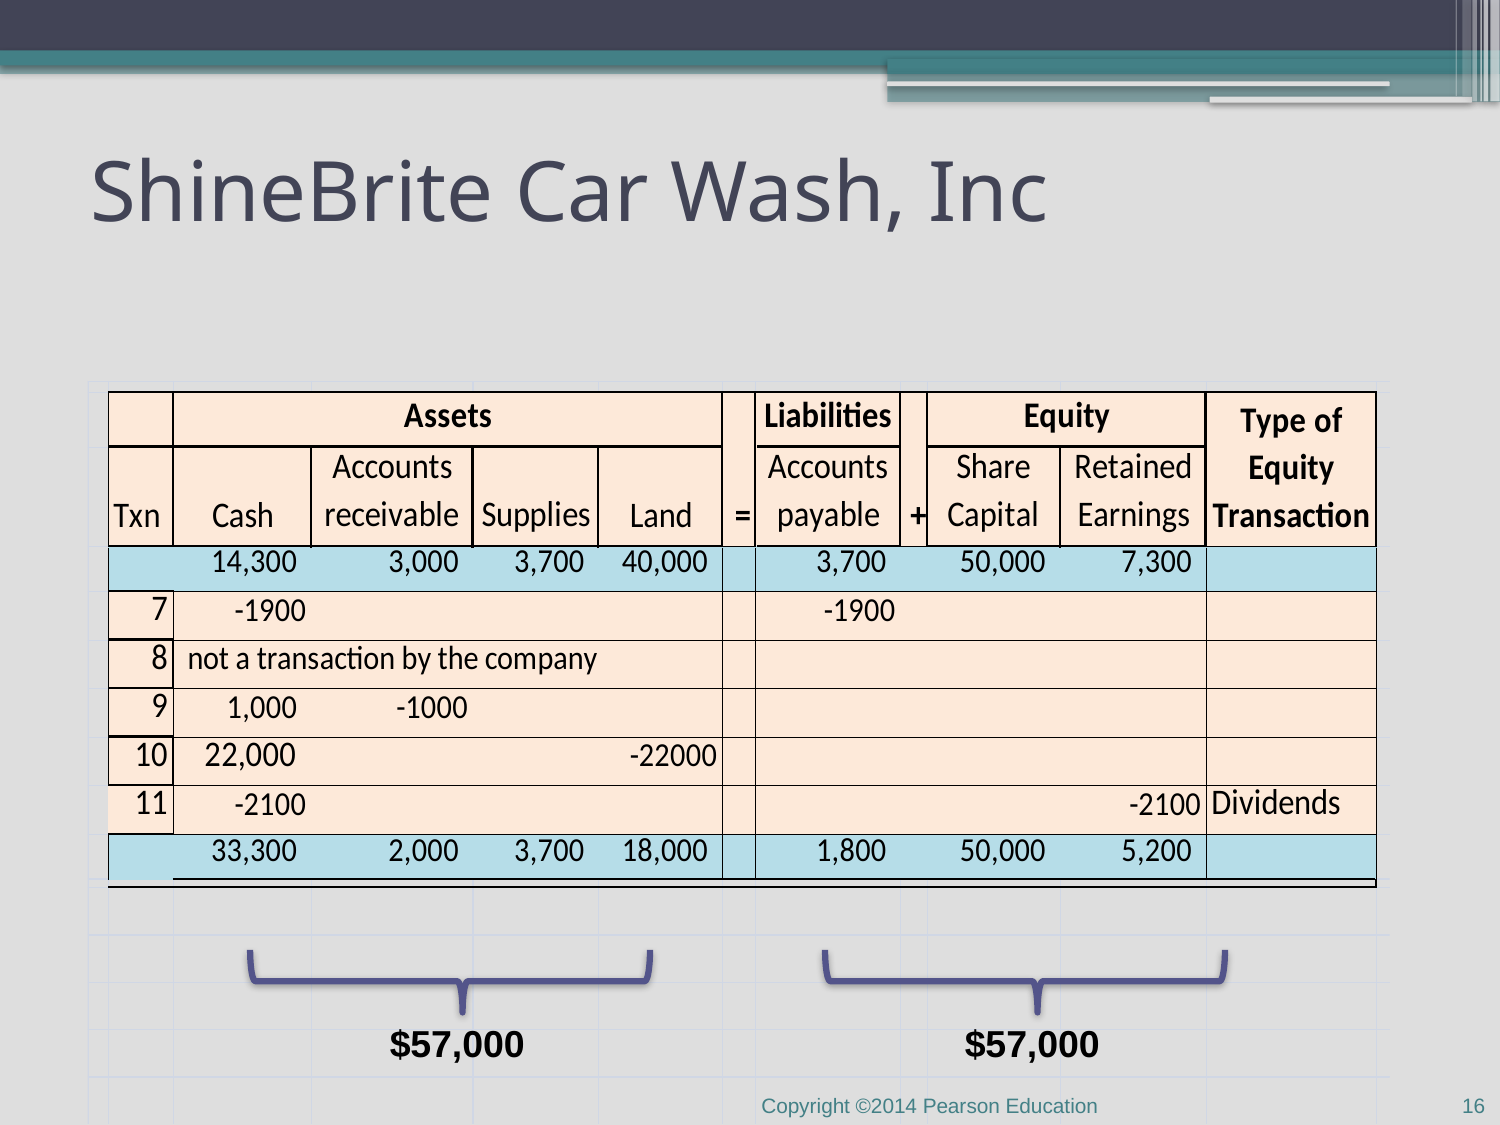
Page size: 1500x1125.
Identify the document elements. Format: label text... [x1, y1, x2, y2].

title ShineBrite Car Wash, Inc [74, 99, 1426, 276]
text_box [87, 380, 1392, 1125]
slide_number 16 [1395, 1064, 1500, 1125]
